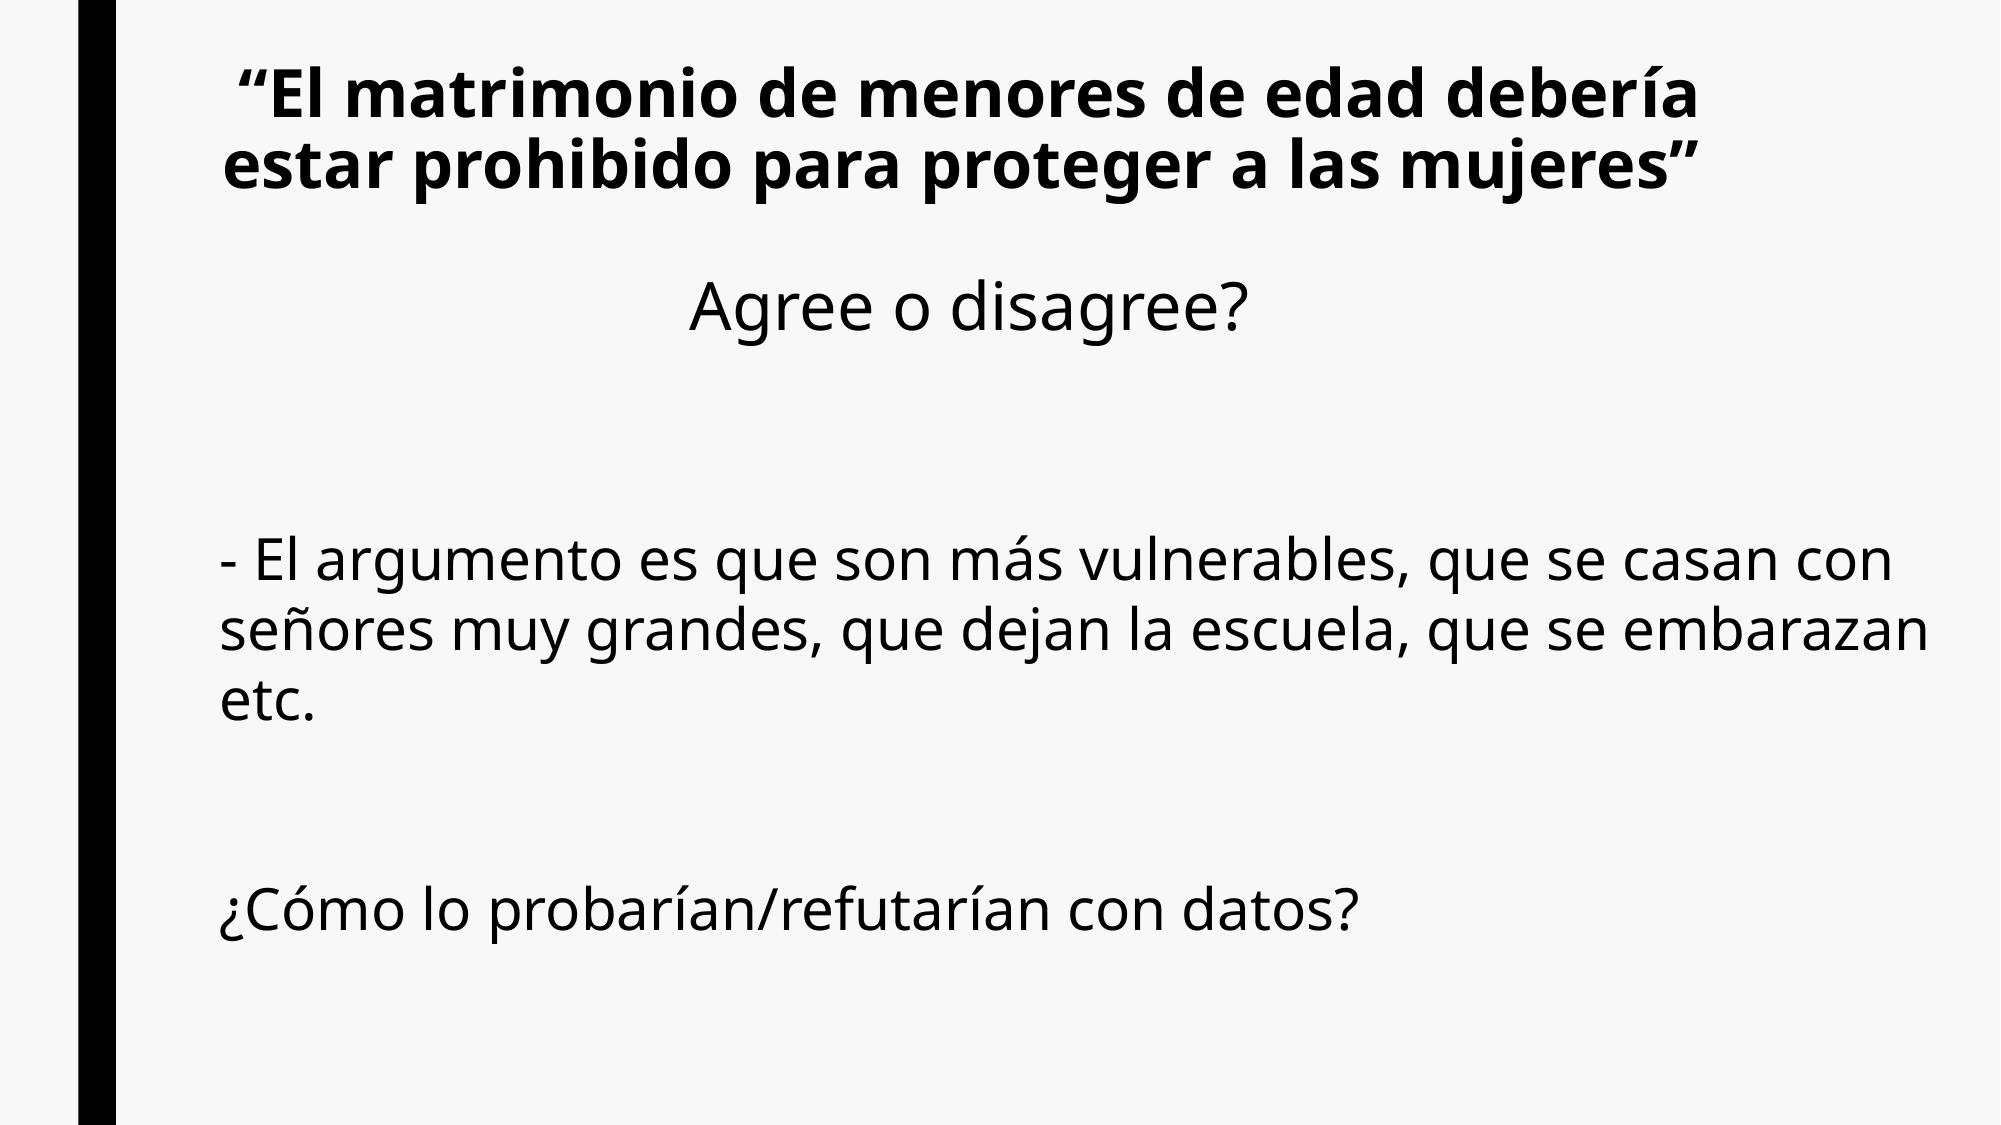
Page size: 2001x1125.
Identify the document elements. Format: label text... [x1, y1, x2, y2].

text_box - El argumento es que son más vulnerables, que se casan con señores muy grandes, que dejan la escuela, que se embarazan etc. ¿Cómo lo probarían/refutarían con datos? [204, 445, 1958, 1020]
title “El matrimonio de menores de edad debería estar prohibido para proteger a las mujeres” Agree o disagree? [182, 52, 1758, 355]
